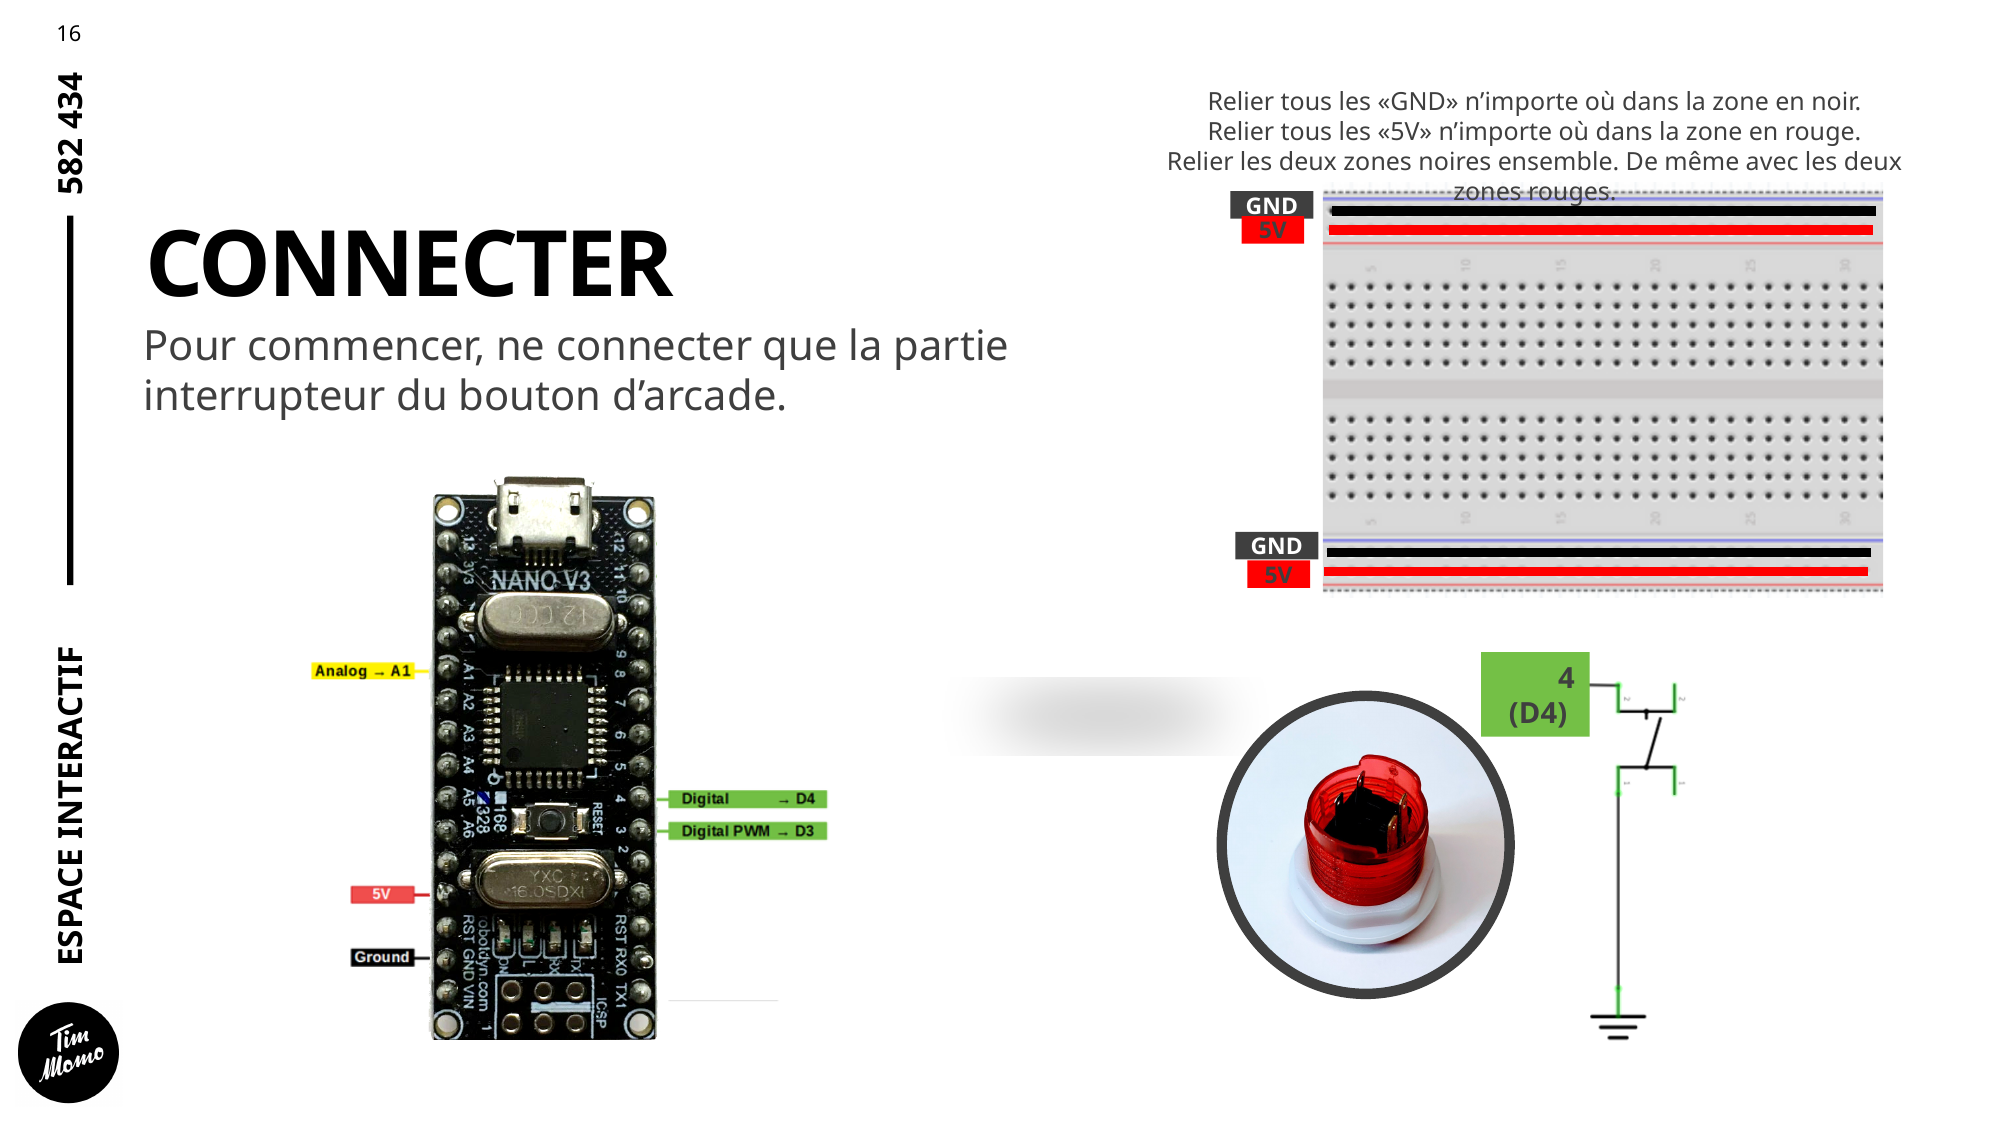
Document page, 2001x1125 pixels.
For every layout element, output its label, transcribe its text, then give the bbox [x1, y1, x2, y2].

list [1322, 182, 1884, 598]
text_box 5V [1247, 560, 1311, 588]
text_box Relier tous les «GND» n’importe où dans la zone en noir. Relier tous les «5V» n’importe où dans la zone en rouge. Relier les deux zones noires ensemble. De même avec les deux zones rouges. [1139, 77, 1932, 213]
text_box 5V [1241, 216, 1305, 244]
picture [1584, 661, 1718, 1061]
picture [1221, 695, 1510, 994]
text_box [120, 470, 967, 1063]
text_box GND [1235, 531, 1319, 560]
title CONNECTER [130, 97, 886, 311]
picture [15, 1000, 123, 1107]
text_box Pour commencer, ne connecter que la partie interrupteur du bouton d’arcade. [128, 311, 1167, 426]
text_box GND [1230, 213, 1314, 219]
text_box 4 (D4) [1481, 652, 1590, 737]
